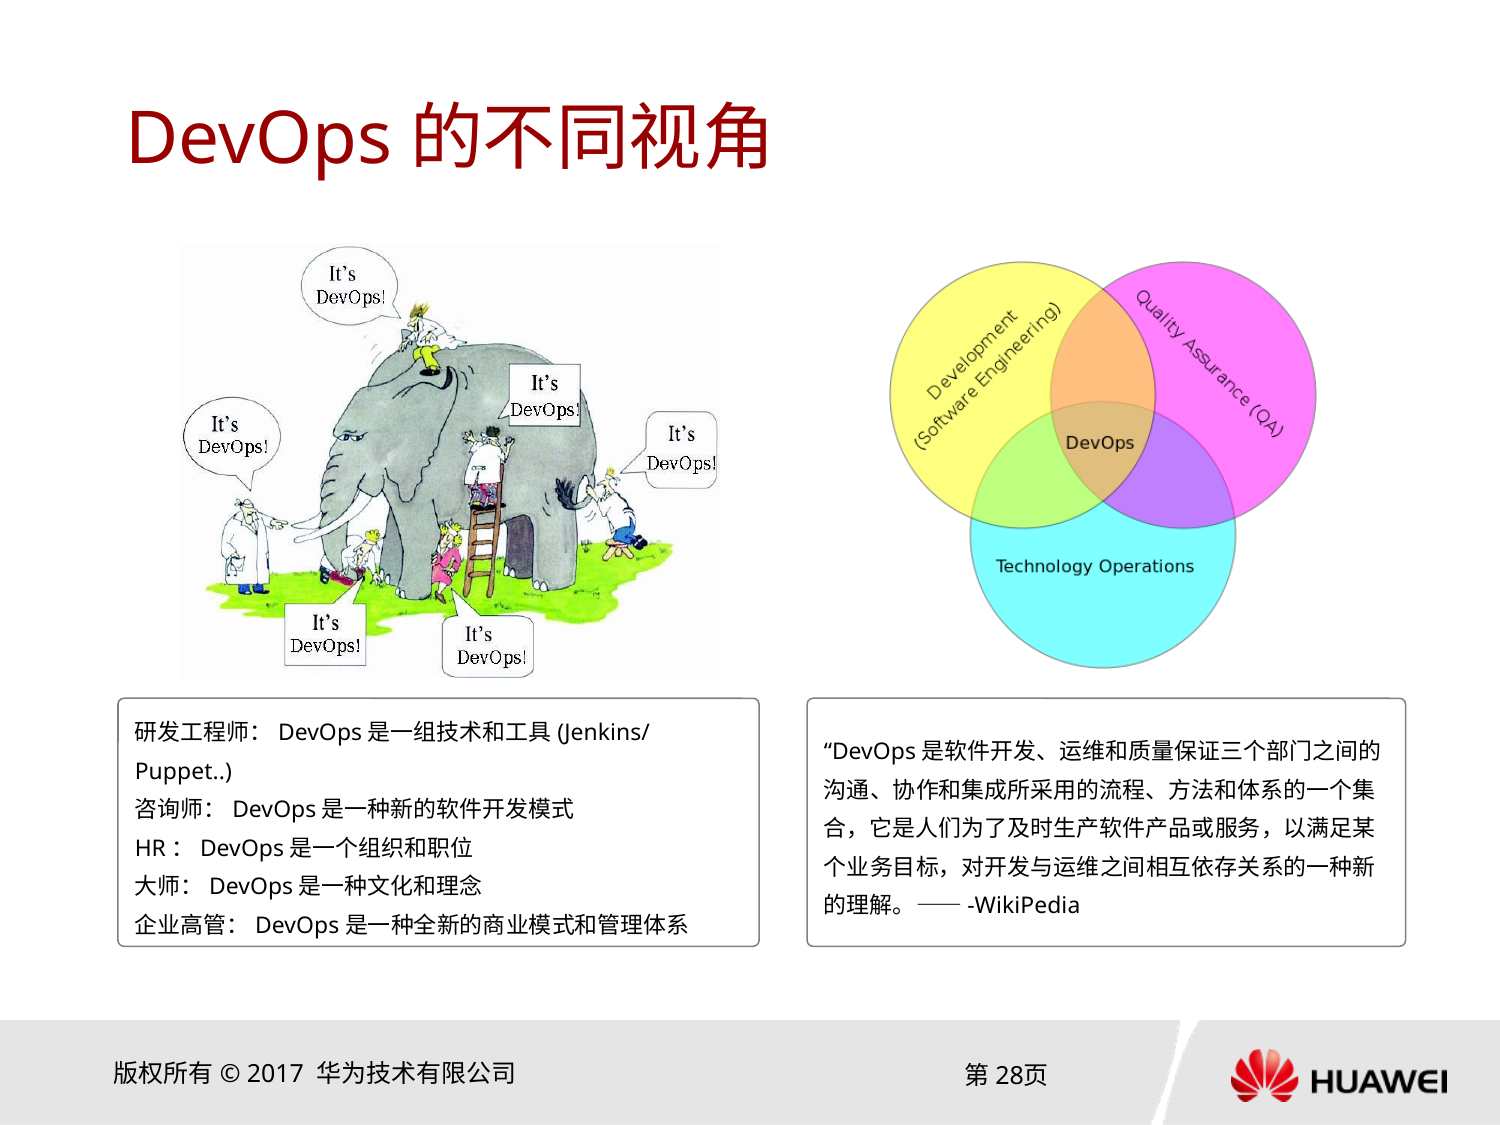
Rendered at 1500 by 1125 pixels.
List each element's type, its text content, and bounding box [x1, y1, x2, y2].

picture [0, 1020, 1500, 1125]
picture [180, 243, 720, 678]
text_box 研发工程师：DevOps是一组技术和工具(Jenkins/Puppet..) 咨询师：DevOps是一种新的软件开发模式 HR：DevOps是一个组织和职位 大师：DevOps是一种文化和理念 企业高管：DevOps是一种全新的商业模式和管理体系 [117, 698, 760, 947]
picture [889, 260, 1318, 670]
title DevOps的不同视角 [111, 63, 1378, 207]
text_box “DevOps是软件开发、运维和质量保证三个部门之间的沟通、协作和集成所采用的流程、方法和体系的一个集合，它是人们为了及时生产软件产品或服务，以满足某个业务目标，对开发与运维之间相互依存关系的一种新的理解。——-WikiPedia [807, 698, 1406, 947]
